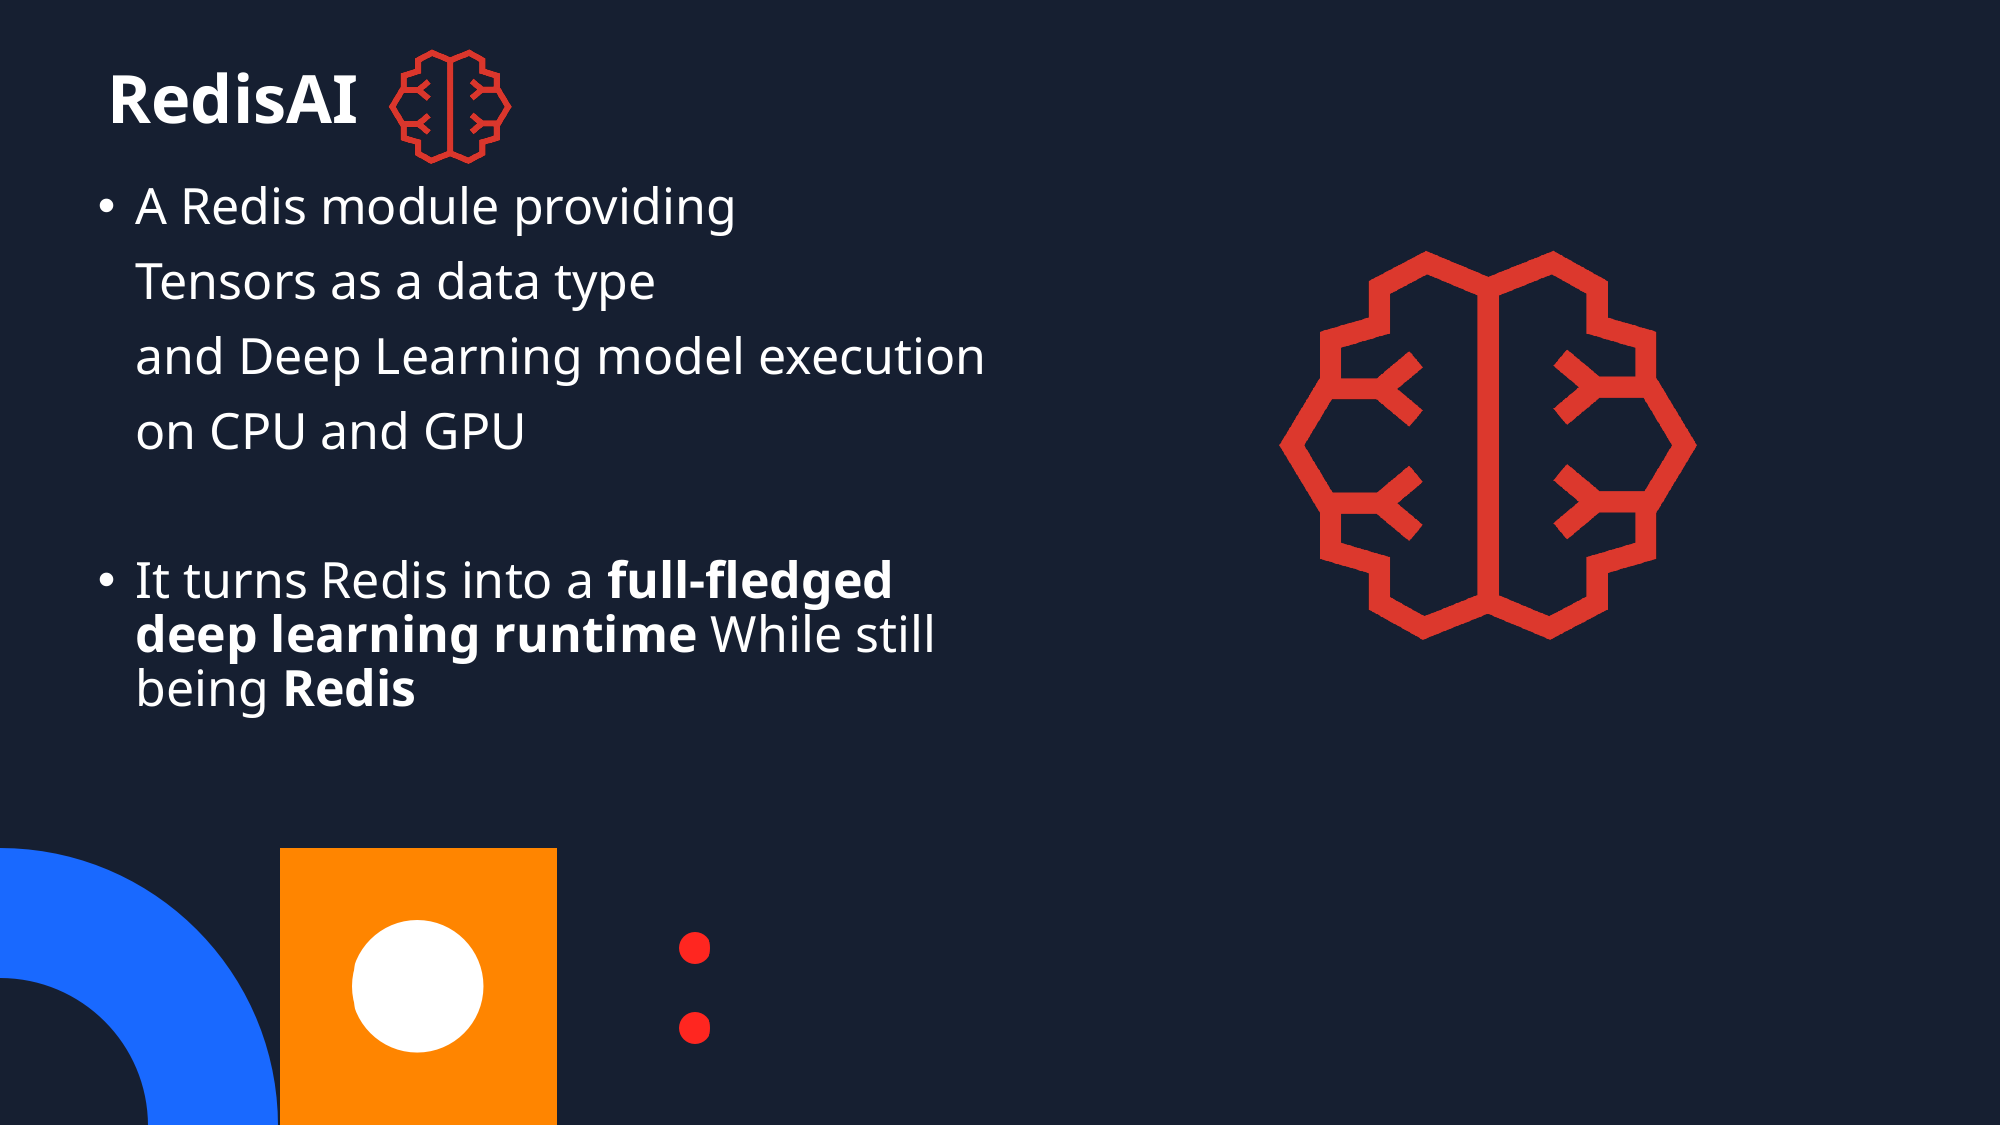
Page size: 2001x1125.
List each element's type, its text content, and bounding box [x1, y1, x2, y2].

picture [0, 848, 710, 1125]
text_box RedisAI [99, 58, 1900, 207]
text_box A Redis module providing Tensors as a data type and Deep Learning model execution on CPU and GPU It turns Redis into a full-fledged deep learning runtime While still being Redis [97, 181, 1000, 983]
picture [387, 44, 513, 169]
picture [1262, 233, 1715, 656]
